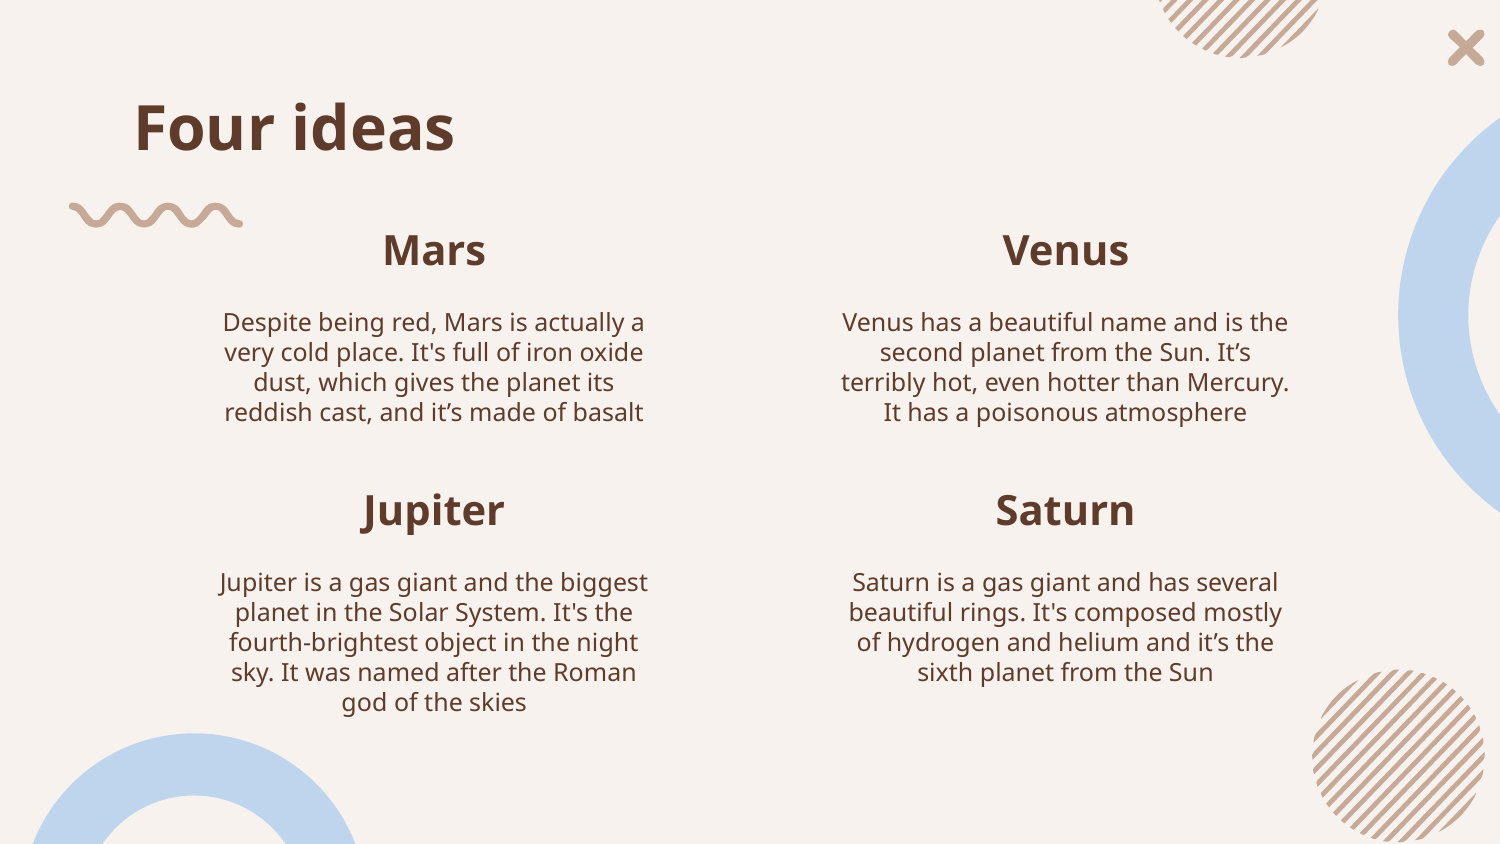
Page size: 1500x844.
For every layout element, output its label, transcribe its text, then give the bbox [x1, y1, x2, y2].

subtitle Despite being red, Mars is actually a very cold place. It's full of iron oxide dust, which gives the planet its reddish cast, and it’s made of basalt [190, 291, 678, 461]
subtitle Venus has a beautiful name and is the second planet from the Sun. It’s terribly hot, even hotter than Mercury. It has a poisonous atmosphere [822, 291, 1310, 461]
subtitle Saturn is a gas giant and has several beautiful rings. It's composed mostly of hydrogen and helium and it’s the sixth planet from the Sun [822, 551, 1310, 721]
title Four ideas [118, 72, 1382, 167]
subtitle Jupiter is a gas giant and the biggest planet in the Solar System. It's the fourth-brightest object in the night sky. It was named after the Roman god of the skies [190, 551, 678, 721]
text_box [68, 202, 243, 228]
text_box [1310, 669, 1486, 843]
subtitle Mars [190, 202, 678, 289]
subtitle Saturn [822, 462, 1310, 550]
subtitle Venus [822, 202, 1310, 289]
text_box [32, 733, 356, 844]
subtitle Jupiter [190, 462, 678, 550]
